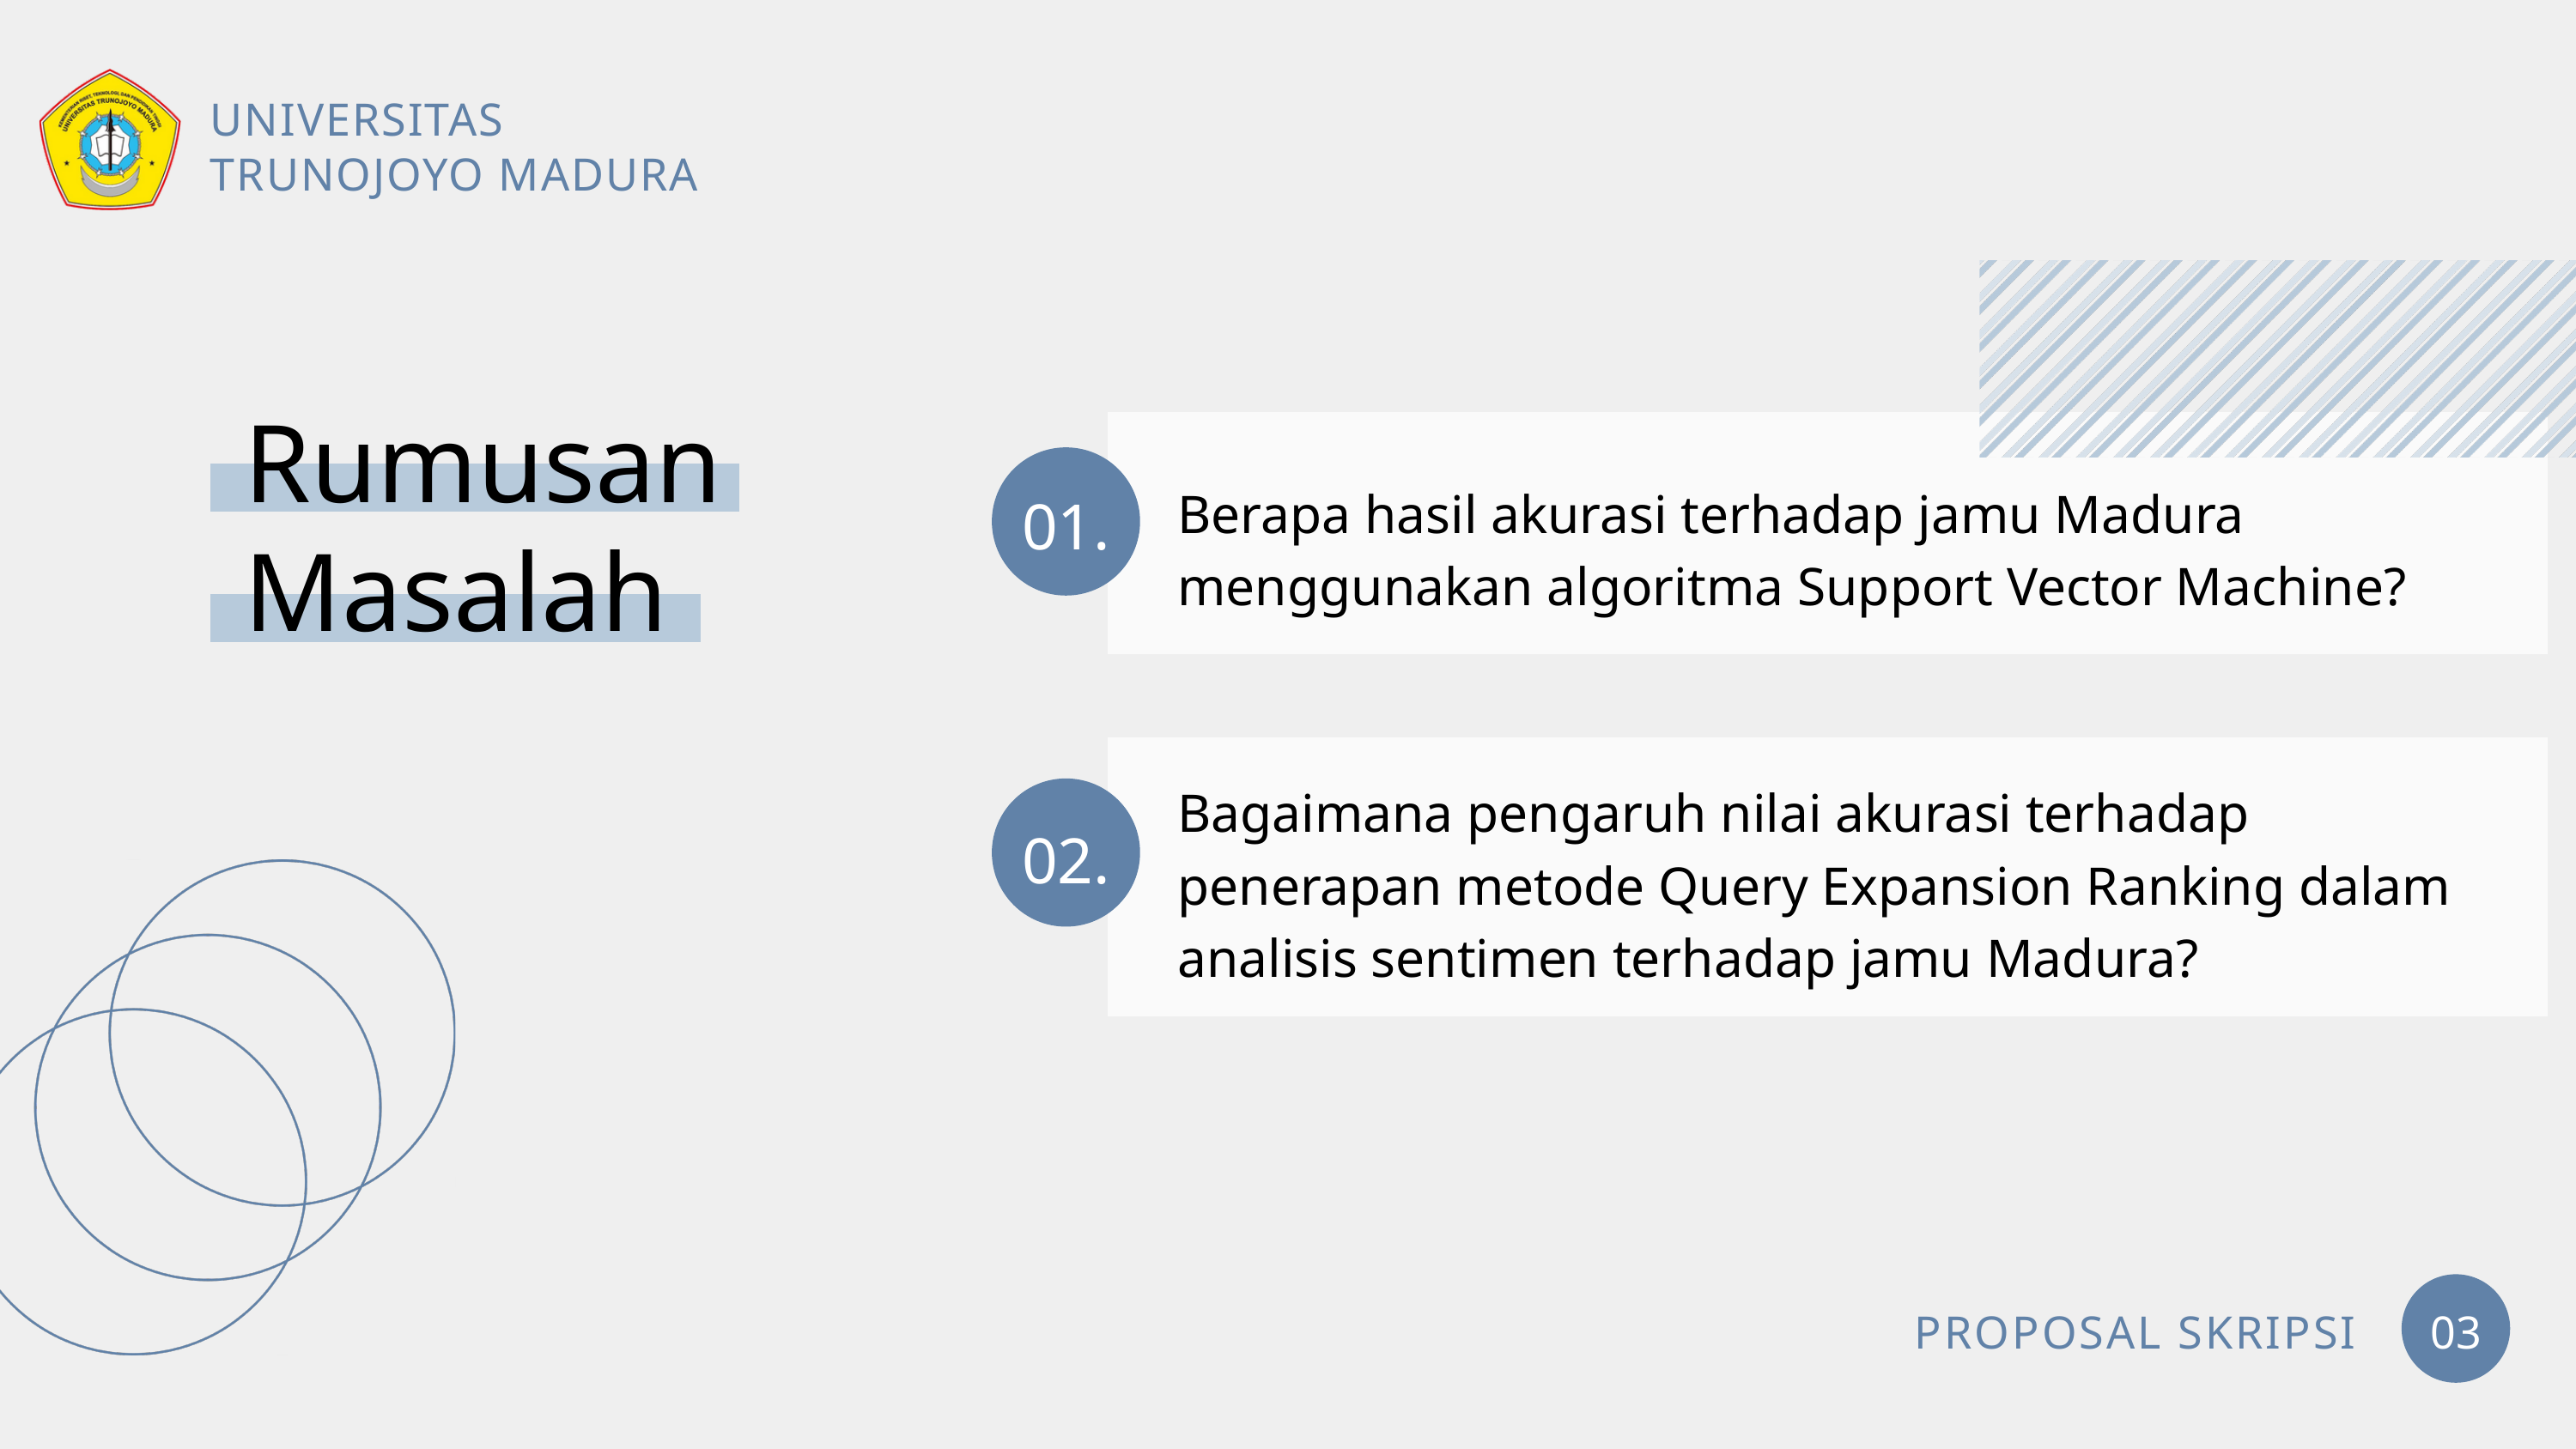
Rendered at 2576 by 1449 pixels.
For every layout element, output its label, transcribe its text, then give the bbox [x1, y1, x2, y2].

text_box [39, 69, 181, 210]
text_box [991, 446, 1140, 596]
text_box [991, 778, 1140, 927]
text_box PROPOSAL SKRIPSI [1830, 1295, 2357, 1358]
text_box UNIVERSITAS TRUNOJOYO MADURA [210, 89, 701, 201]
text_box [0, 859, 456, 1355]
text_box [210, 594, 702, 643]
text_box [1107, 737, 2549, 1016]
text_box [210, 464, 740, 512]
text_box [2401, 1274, 2511, 1383]
text_box [1979, 260, 2576, 458]
text_box Rumusan Masalah [244, 395, 841, 653]
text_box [1107, 411, 2549, 655]
